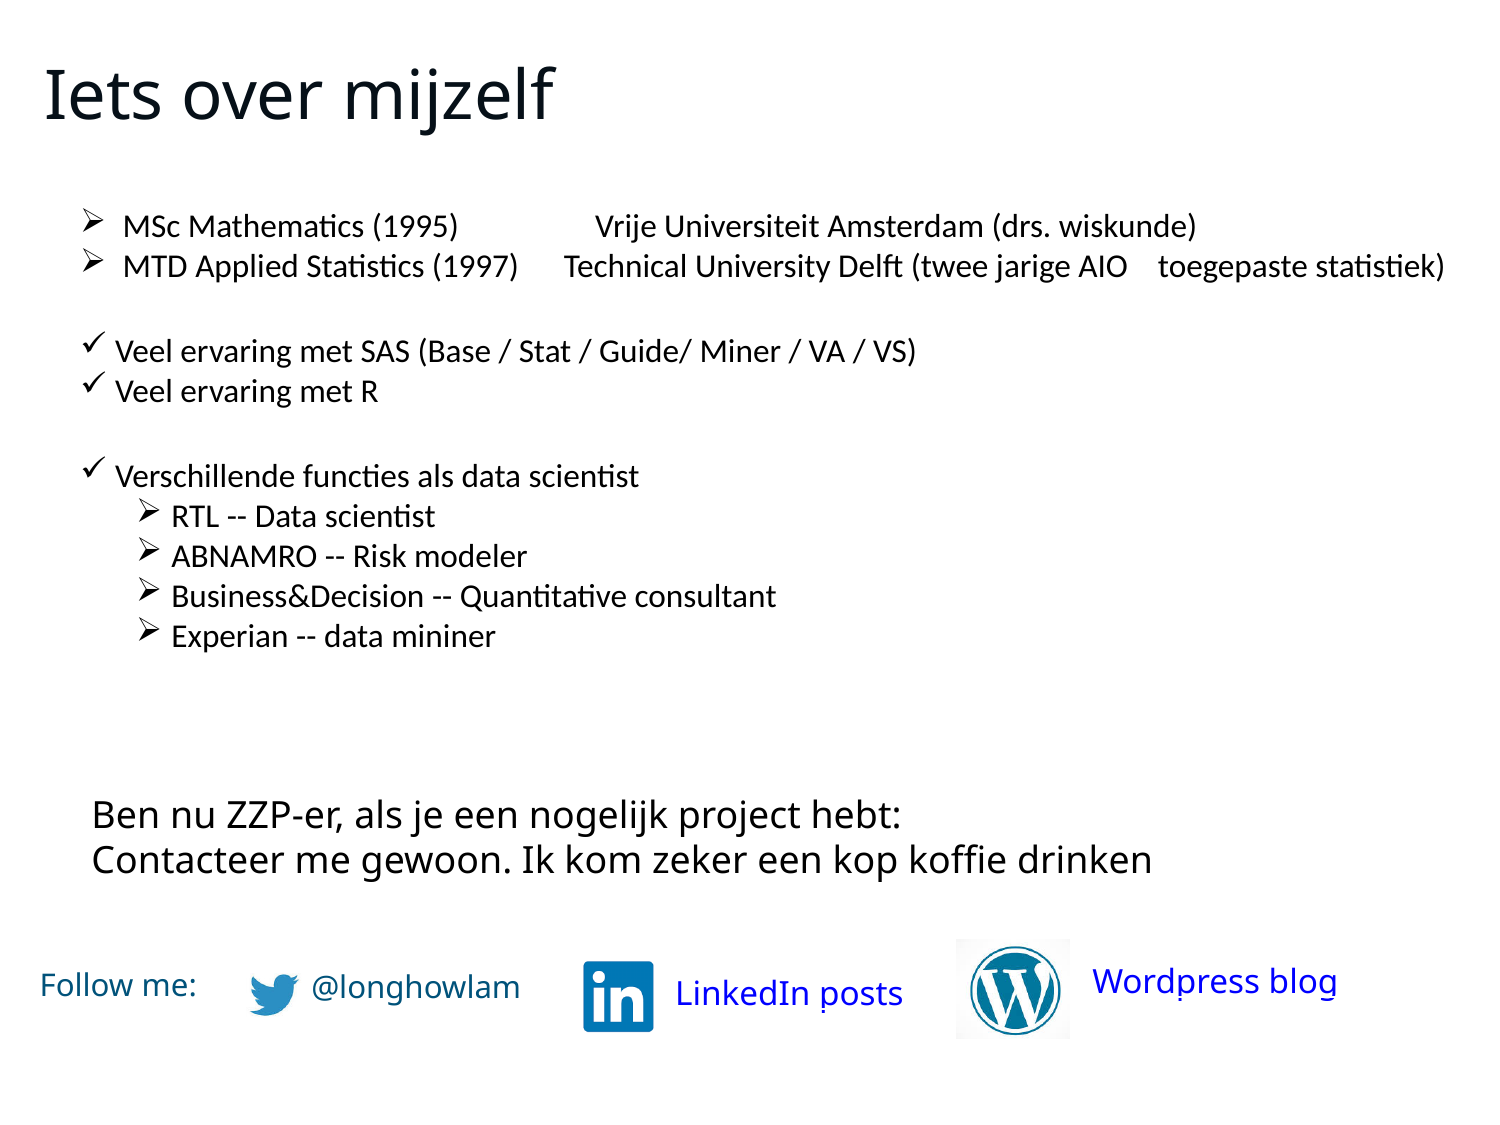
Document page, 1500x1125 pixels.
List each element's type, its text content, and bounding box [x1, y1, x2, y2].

text_box @longhowlam [296, 964, 573, 1017]
text_box MSc Mathematics (1995) Vrije Universiteit Amsterdam (drs. wiskunde) MTD Applied Statistics (1997) Technical University Delft (twee jarige AIO toegepaste statistiek) Veel ervaring met SAS (Base / Stat / Guide/ Miner / VA / VS) Veel ervaring met R Verschillende functies als data scientist RTL -- Data scientist ABNAMRO -- Risk modeler Business&Decision -- Quantitative consultant Experian -- data mininer [64, 197, 1482, 840]
picture [244, 967, 303, 1022]
picture [956, 939, 1070, 1040]
picture [580, 957, 656, 1035]
text_box LinkedIn posts [662, 965, 951, 1020]
text_box Iets over mijzelf [29, 44, 1323, 140]
text_box Wordpress blog [1076, 952, 1382, 1007]
text_box Ben nu ZZP-er, als je een nogelijk project hebt: Contacteer me gewoon. Ik kom zeker een kop koffie drinken [76, 783, 1388, 886]
text_box Follow me: [24, 962, 255, 1015]
